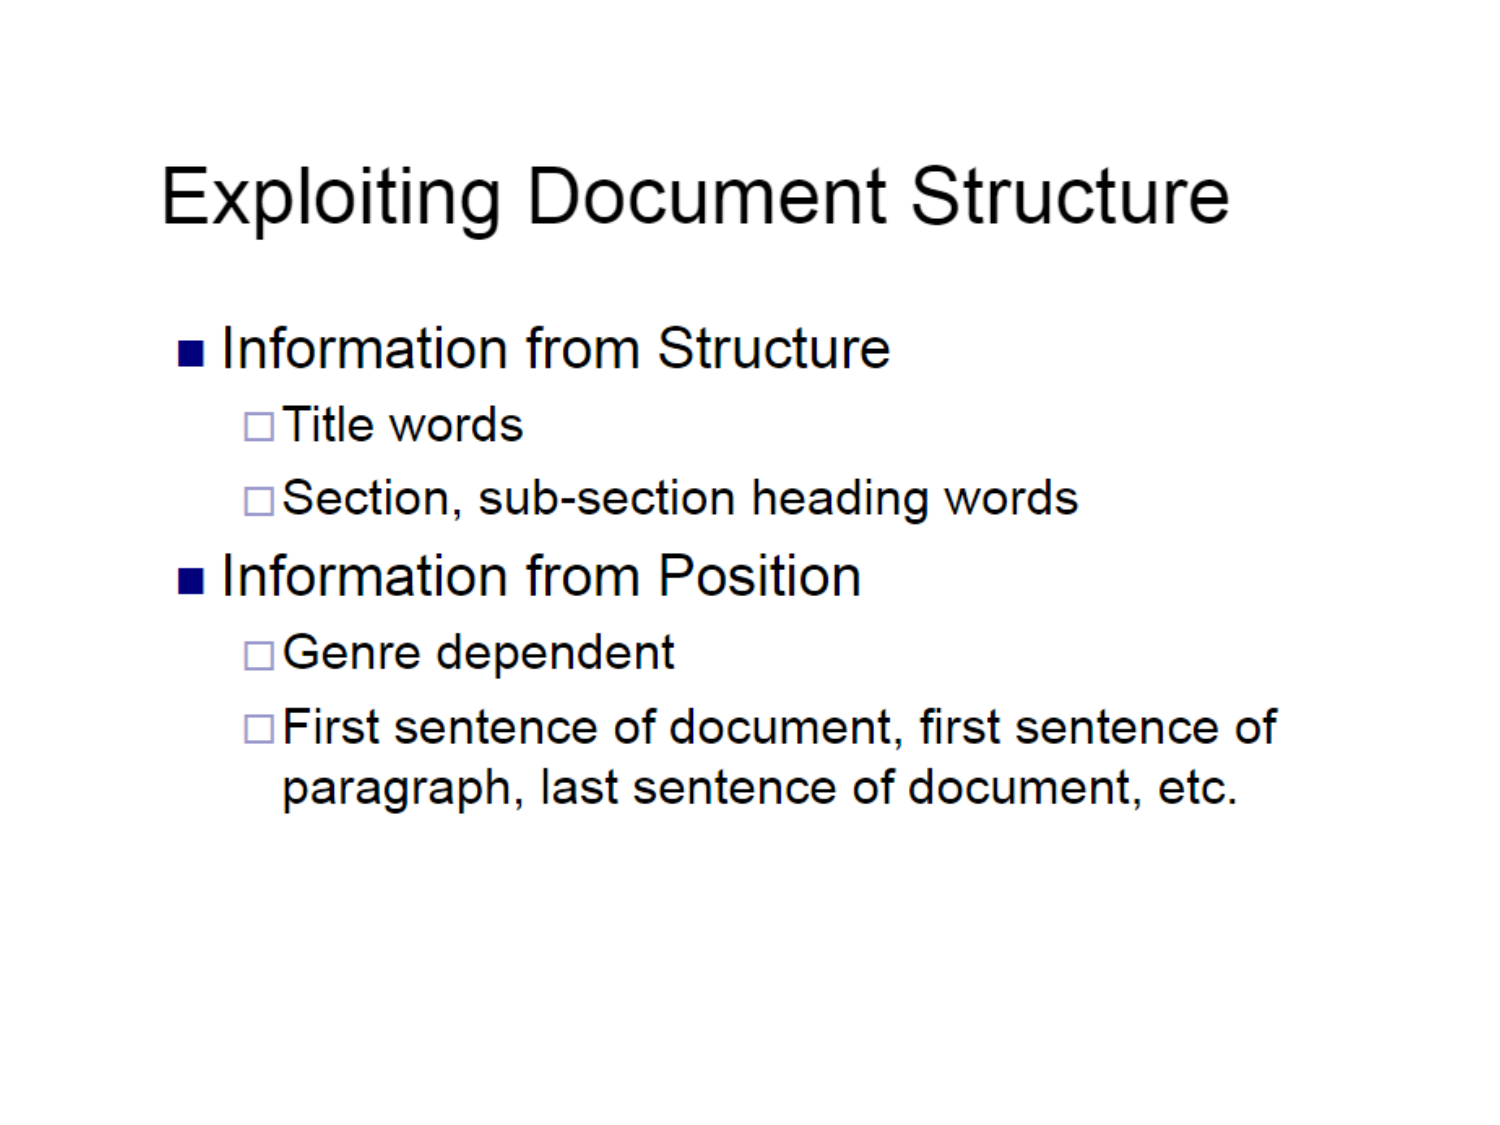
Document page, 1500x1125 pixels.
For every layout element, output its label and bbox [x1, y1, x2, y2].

picture [99, 149, 1390, 901]
